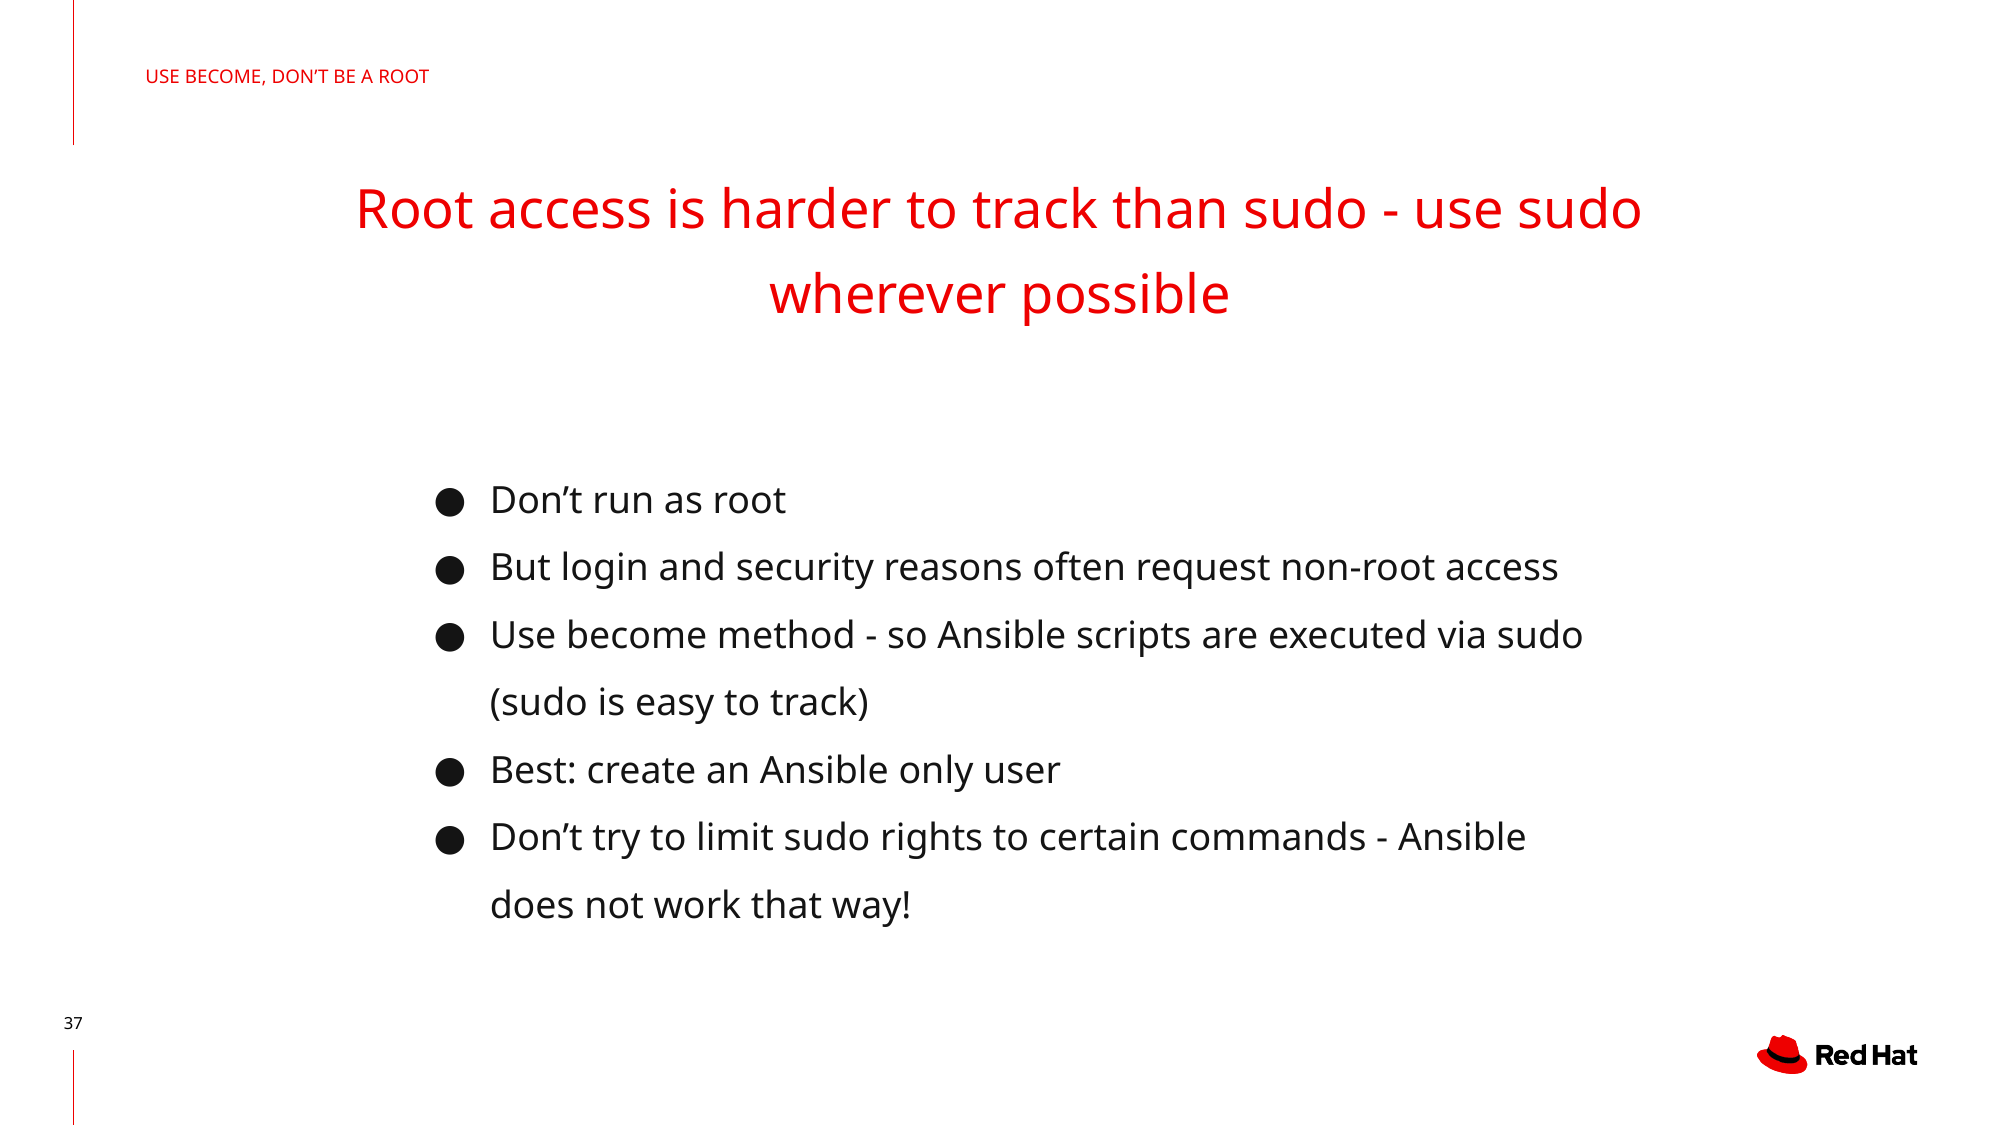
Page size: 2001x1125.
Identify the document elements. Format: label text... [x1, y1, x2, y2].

subtitle USE BECOME, DON’T BE A ROOT [73, 9, 919, 143]
picture [1757, 1035, 1918, 1074]
slide_number ‹#› [13, 1012, 134, 1036]
title Root access is harder to track than sudo - use sudo wherever possible [287, 155, 1713, 314]
text_box Don’t run as root But login and security reasons often request non-root access Use become method - so Ansible scripts are executed via sudo (sudo is easy to track) Best: create an Ansible only user Don’t try to limit sudo rights to certain commands - Ansible does not work that way! [399, 438, 1601, 911]
